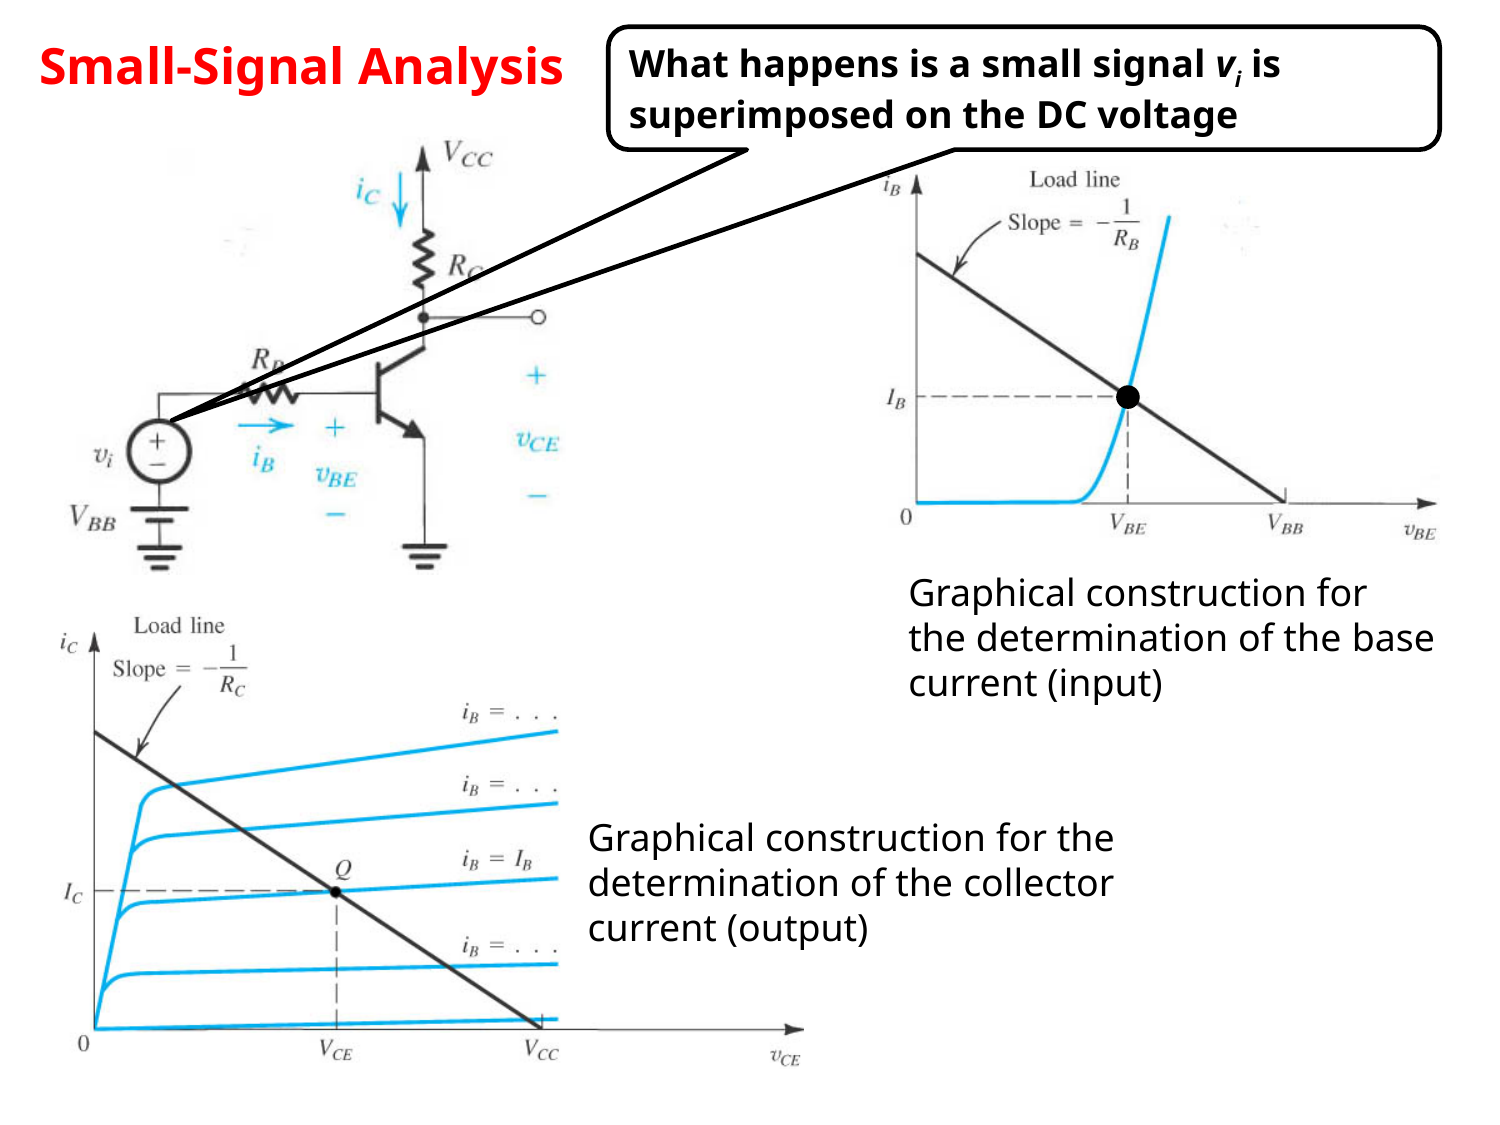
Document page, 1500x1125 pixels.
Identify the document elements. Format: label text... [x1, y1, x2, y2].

picture [60, 612, 804, 1069]
text_box Small-Signal Analysis [24, 27, 580, 103]
text_box Graphical construction for the determination of the collector current (output) [808, 798, 1158, 965]
picture [879, 166, 1440, 545]
picture [64, 135, 566, 575]
text_box What happens is a small signal vi is superimposed on the DC voltage [571, 26, 1440, 283]
text_box Graphical construction for the determination of the base current (input) [885, 553, 1459, 720]
